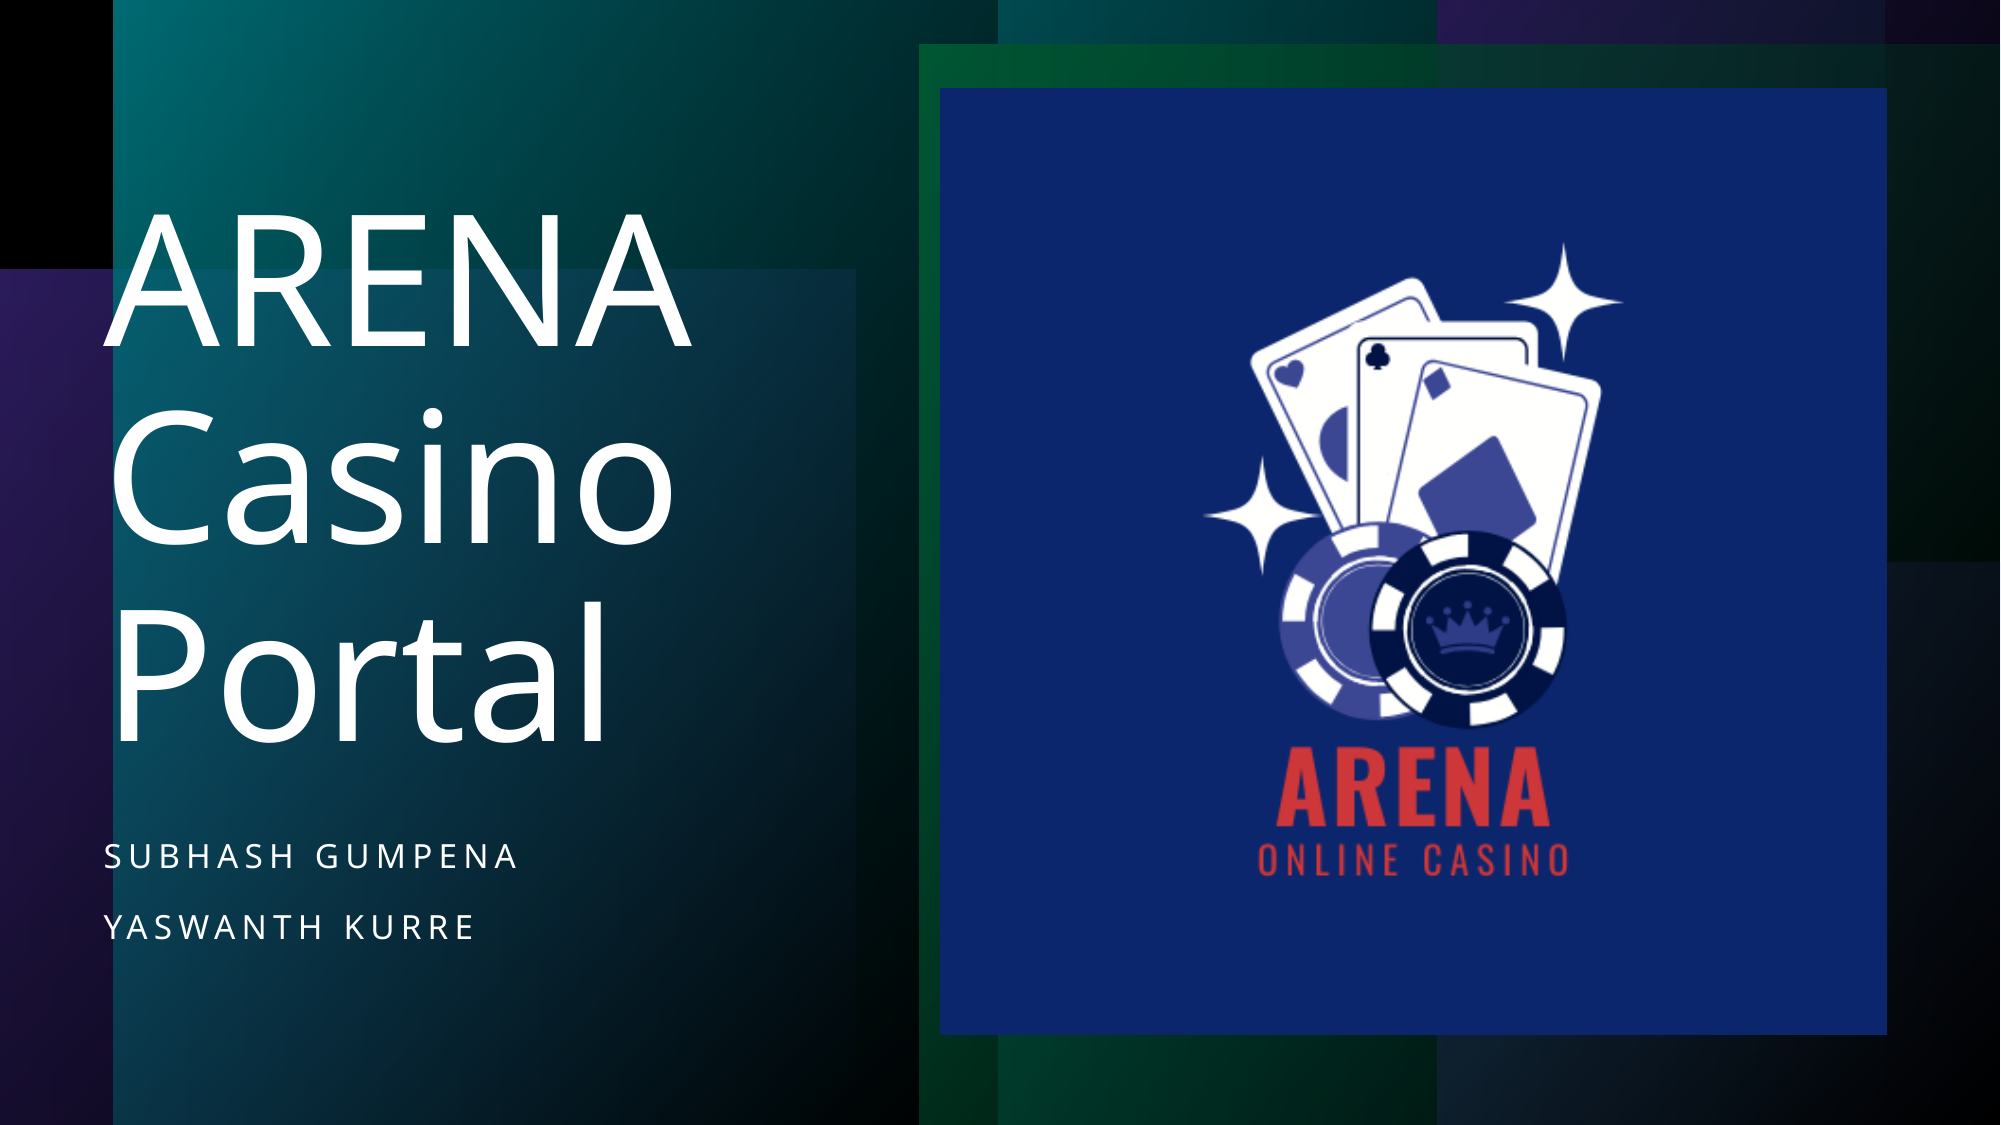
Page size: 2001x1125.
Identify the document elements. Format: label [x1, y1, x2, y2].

text_box [0, 0, 2000, 1125]
picture [940, 88, 1887, 1035]
